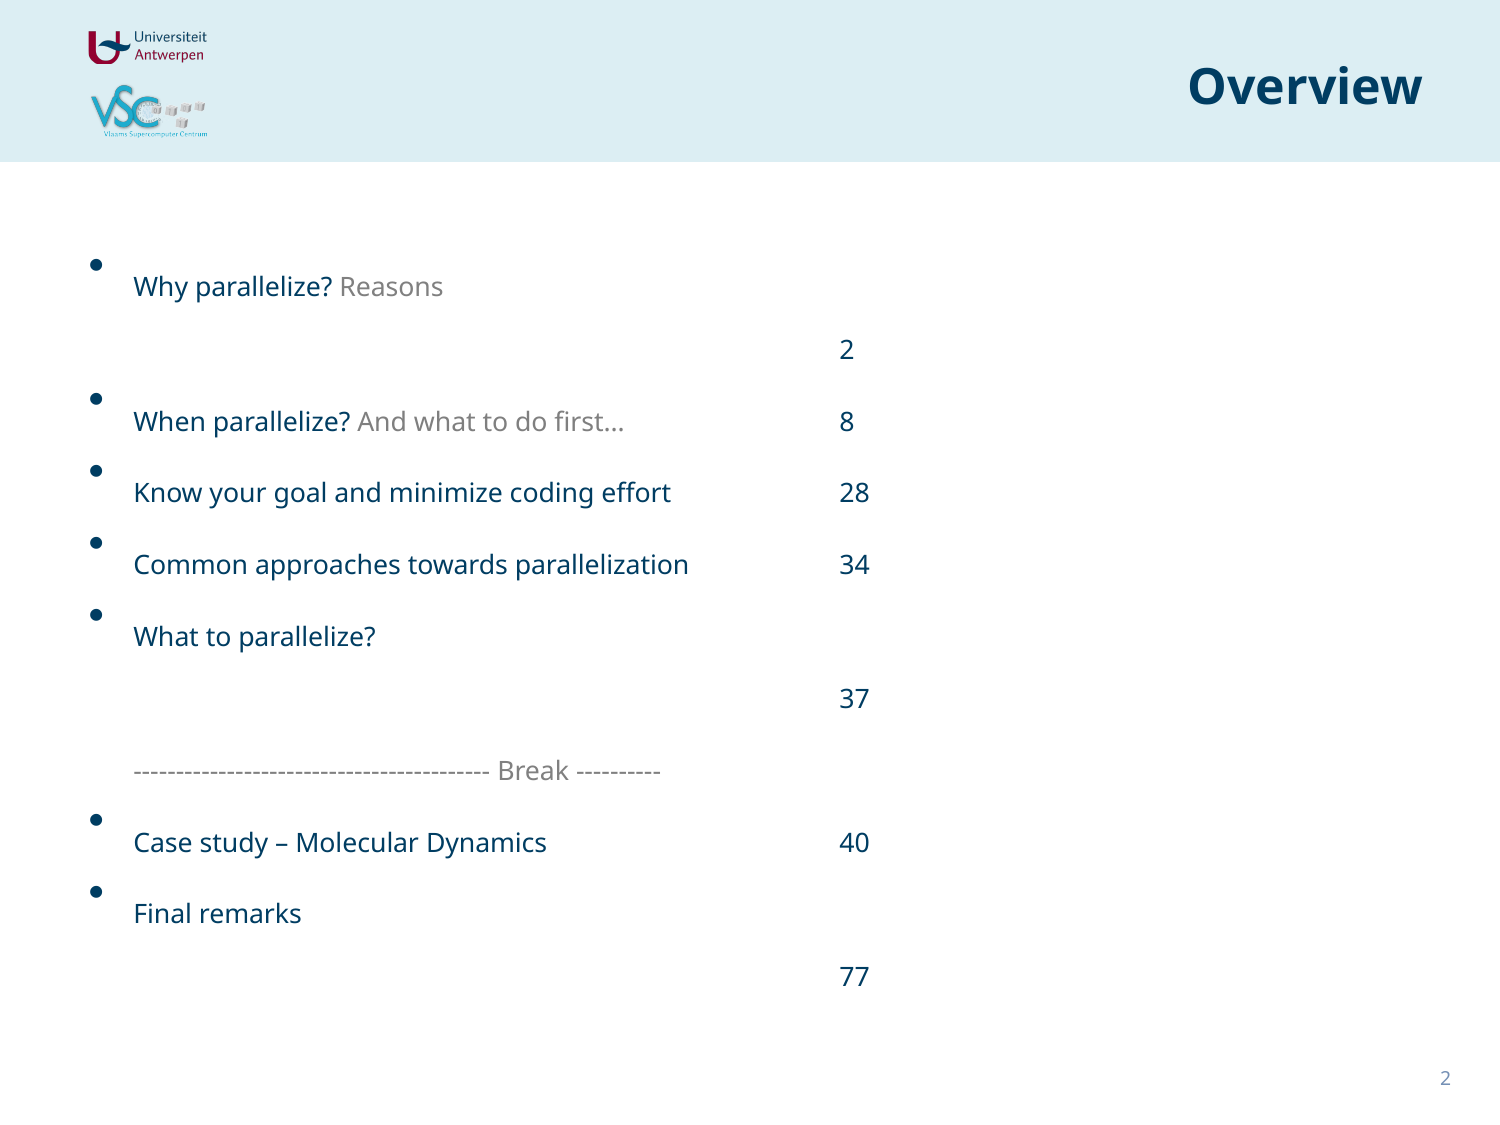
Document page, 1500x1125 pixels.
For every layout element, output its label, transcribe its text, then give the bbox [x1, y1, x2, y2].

title Overview [230, 32, 1424, 137]
picture [88, 82, 207, 138]
text_box Why parallelize? Reasons 2 When parallelize? And what to do first… 8 Know your goal and minimize coding effort 28 Common approaches towards parallelization 34 What to parallelize? 37 ------------------------------------------ Break ---------- Case study – Molecular Dynamics 40 Final remarks 77 [88, 184, 1424, 1047]
